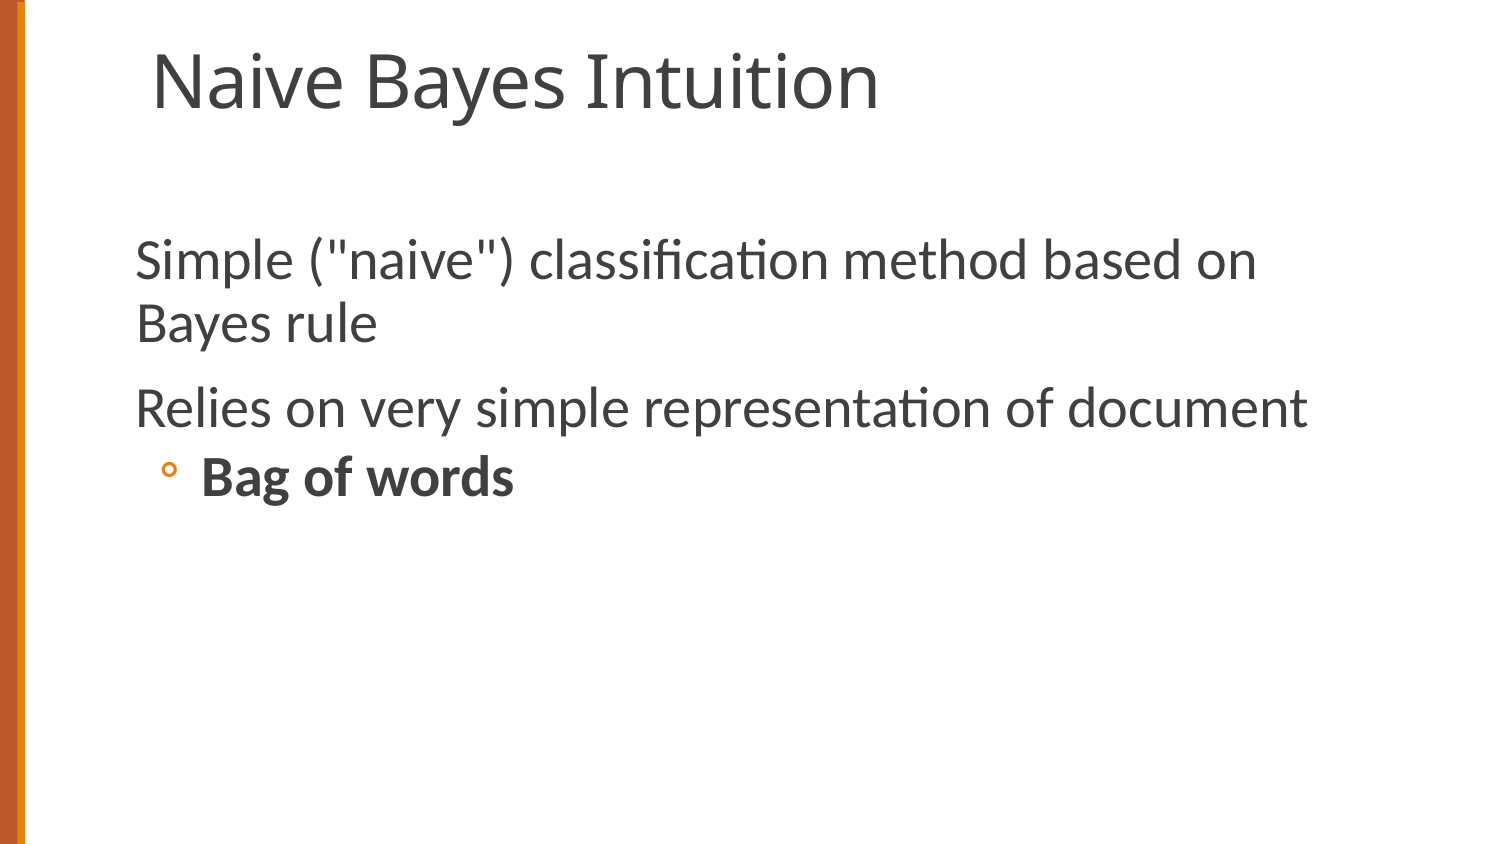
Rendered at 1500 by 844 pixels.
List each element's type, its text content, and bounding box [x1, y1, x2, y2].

title Naive Bayes Intuition [135, 19, 1373, 132]
list Simple ("naive") classification method based on Bayes rule Relies on very simple representation of document Bag of words [135, 221, 1388, 769]
